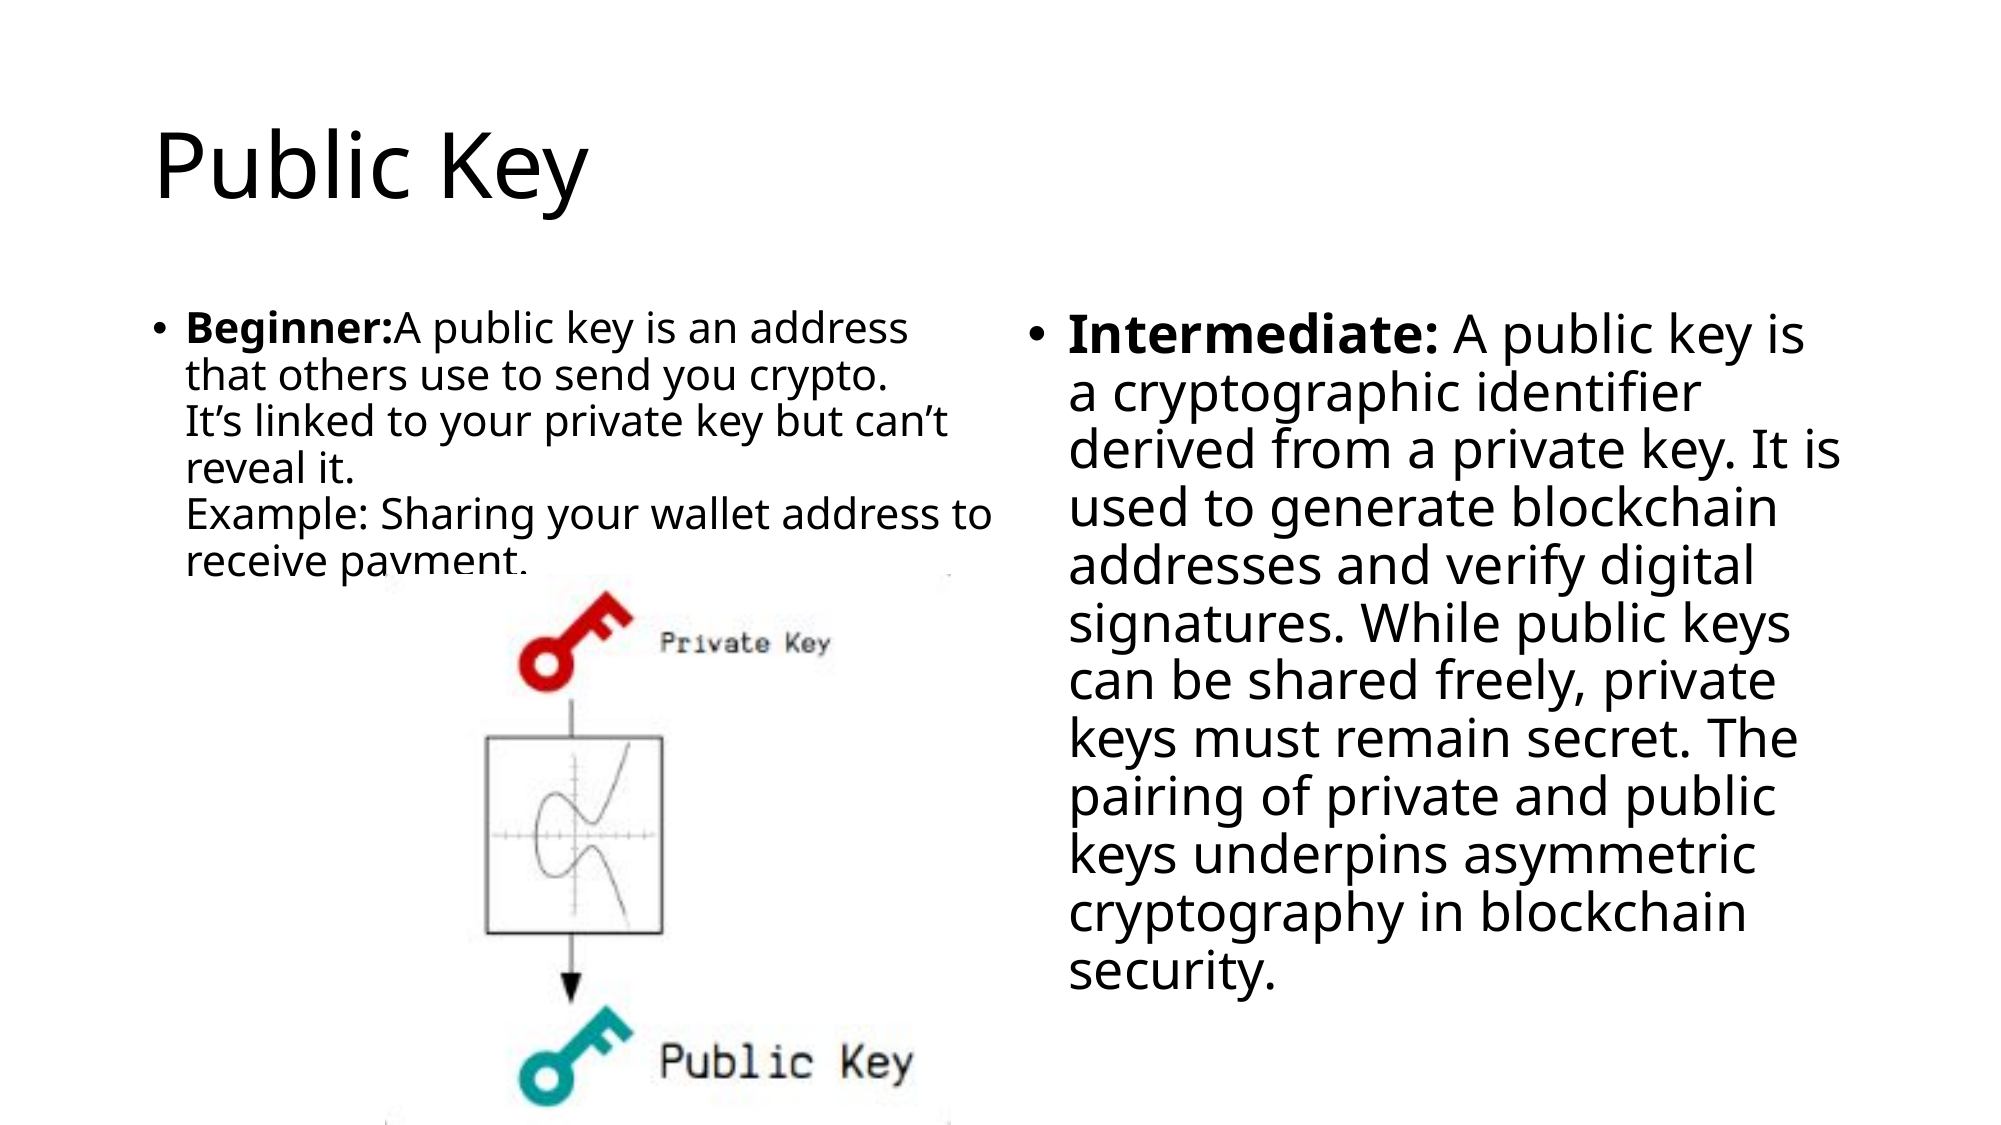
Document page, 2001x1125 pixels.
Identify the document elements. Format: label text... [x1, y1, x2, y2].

title Public Key [137, 59, 1863, 278]
picture [384, 574, 952, 1125]
list Beginner:A public key is an address that others use to send you crypto. It’s linked to your private key but can’t reveal it. Example: Sharing your wallet address to receive payment. [137, 299, 1012, 594]
list Intermediate: A public key is a cryptographic identifier derived from a private key. It is used to generate blockchain addresses and verify digital signatures. While public keys can be shared freely, private keys must remain secret. The pairing of private and public keys underpins asymmetric cryptography in blockchain security. [1012, 299, 1863, 1014]
